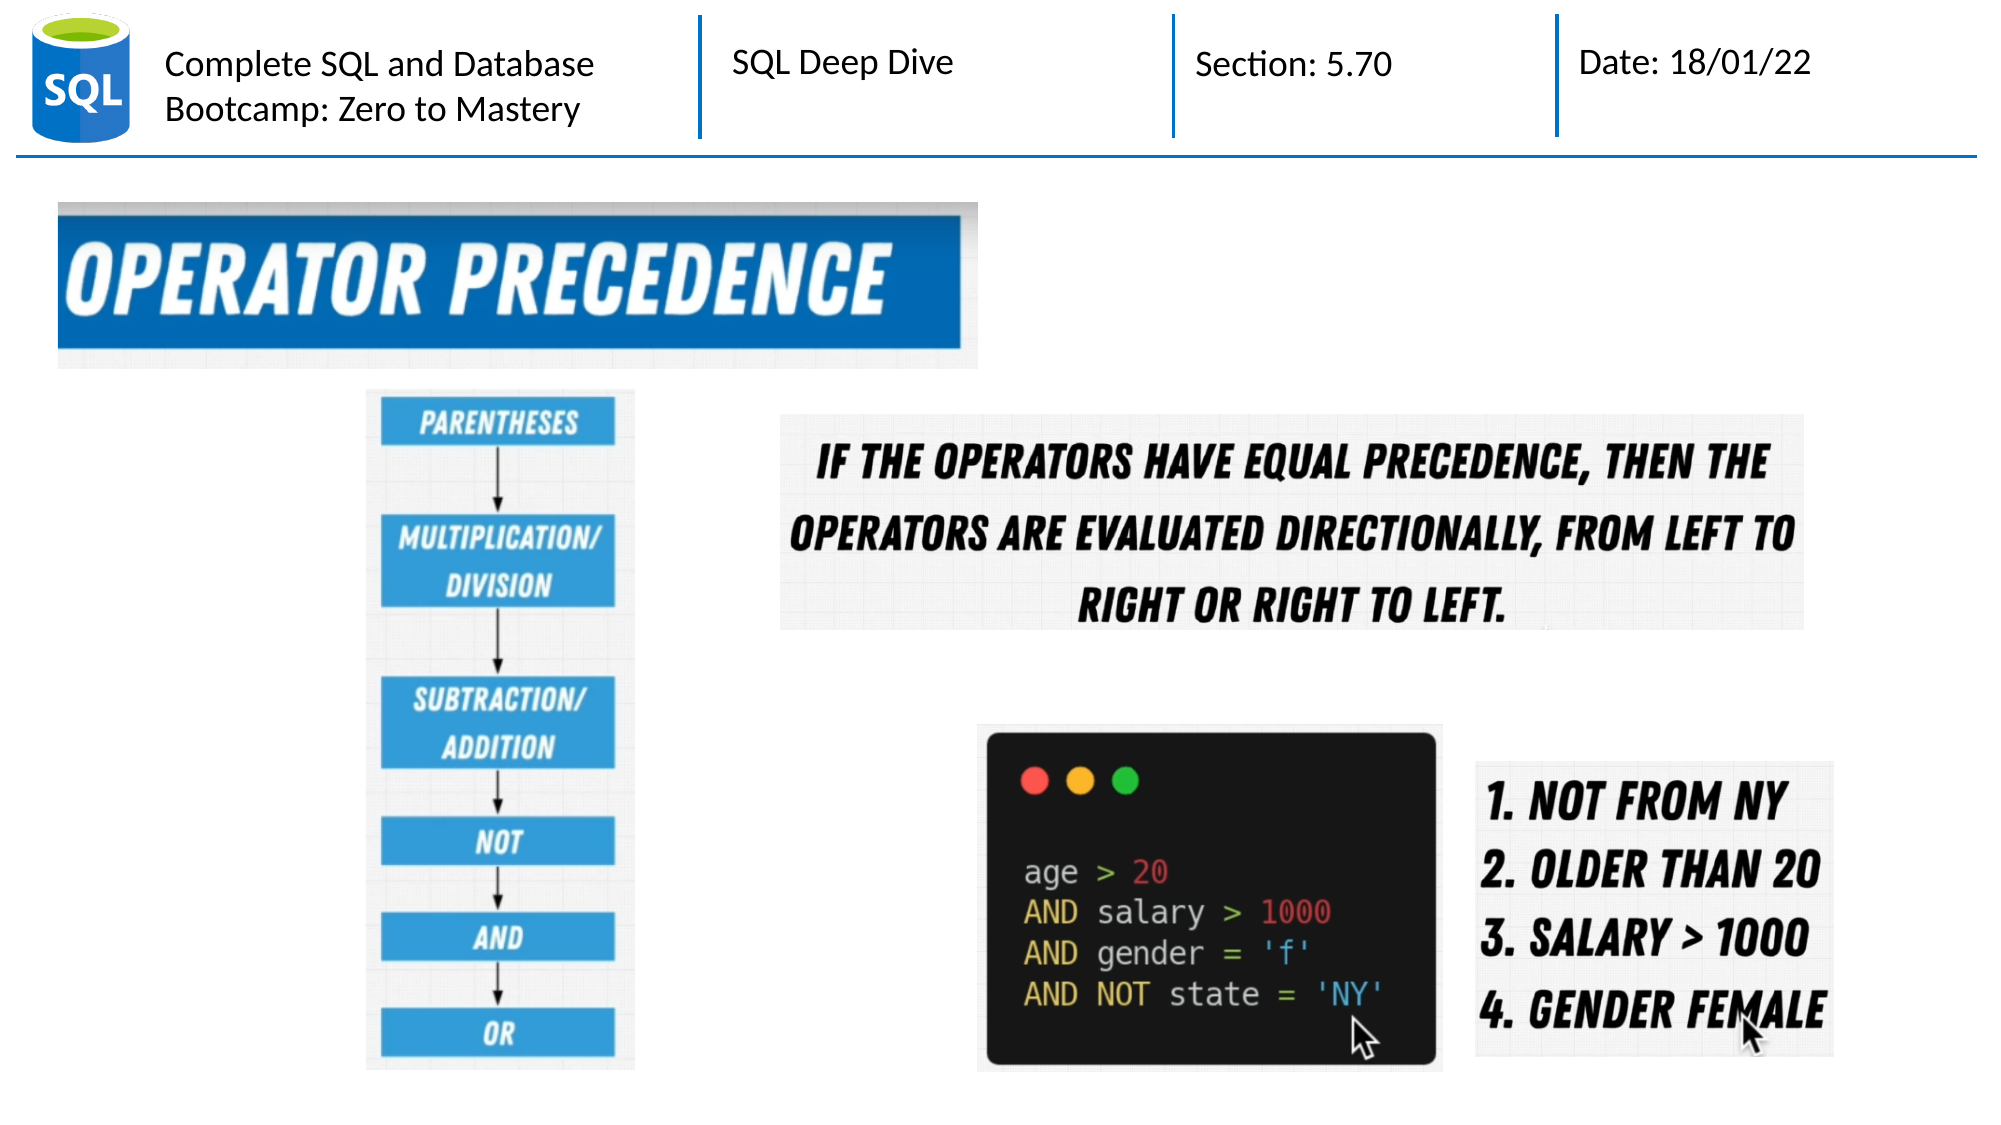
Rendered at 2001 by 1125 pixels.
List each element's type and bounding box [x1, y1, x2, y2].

picture [1475, 761, 1834, 1058]
picture [779, 414, 1804, 630]
picture [977, 724, 1443, 1072]
picture [57, 202, 978, 369]
text_box [16, 13, 1978, 157]
picture [365, 389, 635, 1070]
